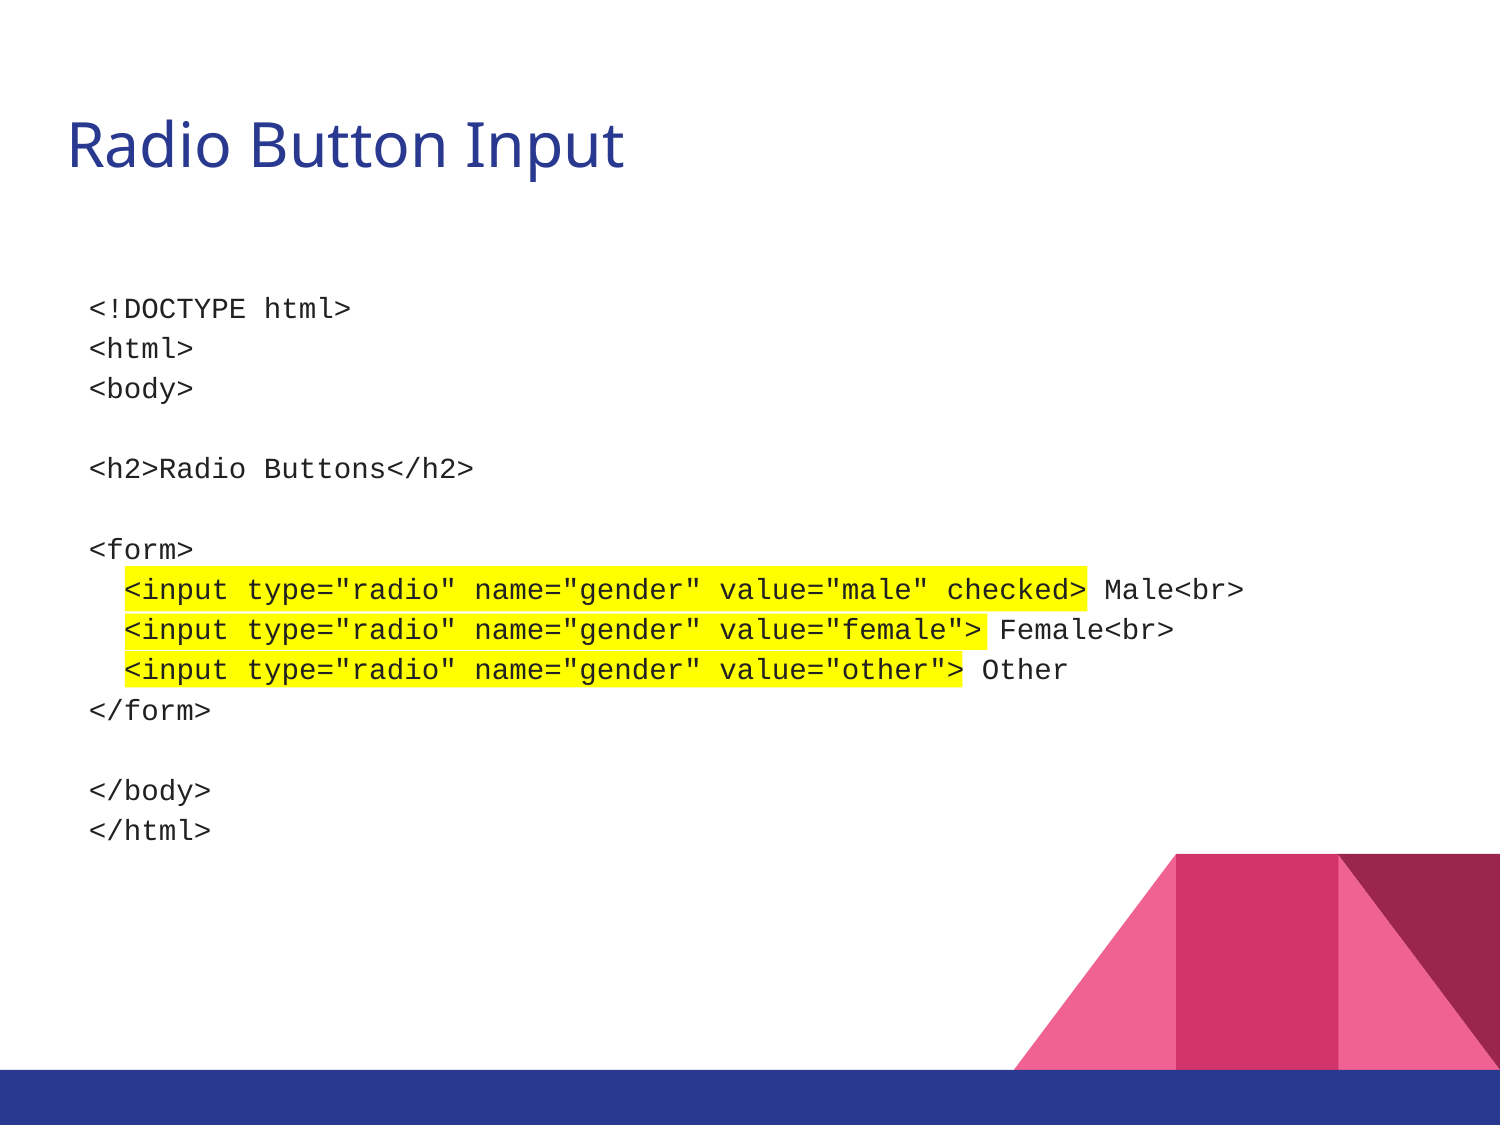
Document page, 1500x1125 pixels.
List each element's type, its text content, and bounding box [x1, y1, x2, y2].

title Radio Button Input [51, 89, 1449, 223]
list <!DOCTYPE html> <html> <body> <h2>Radio Buttons</h2> <form> <input type="radio" name="gender" value="male" checked> Male<br> <input type="radio" name="gender" value="female"> Female<br> <input type="radio" name="gender" value="other"> Other </form> </body> </html> [51, 268, 1449, 1000]
